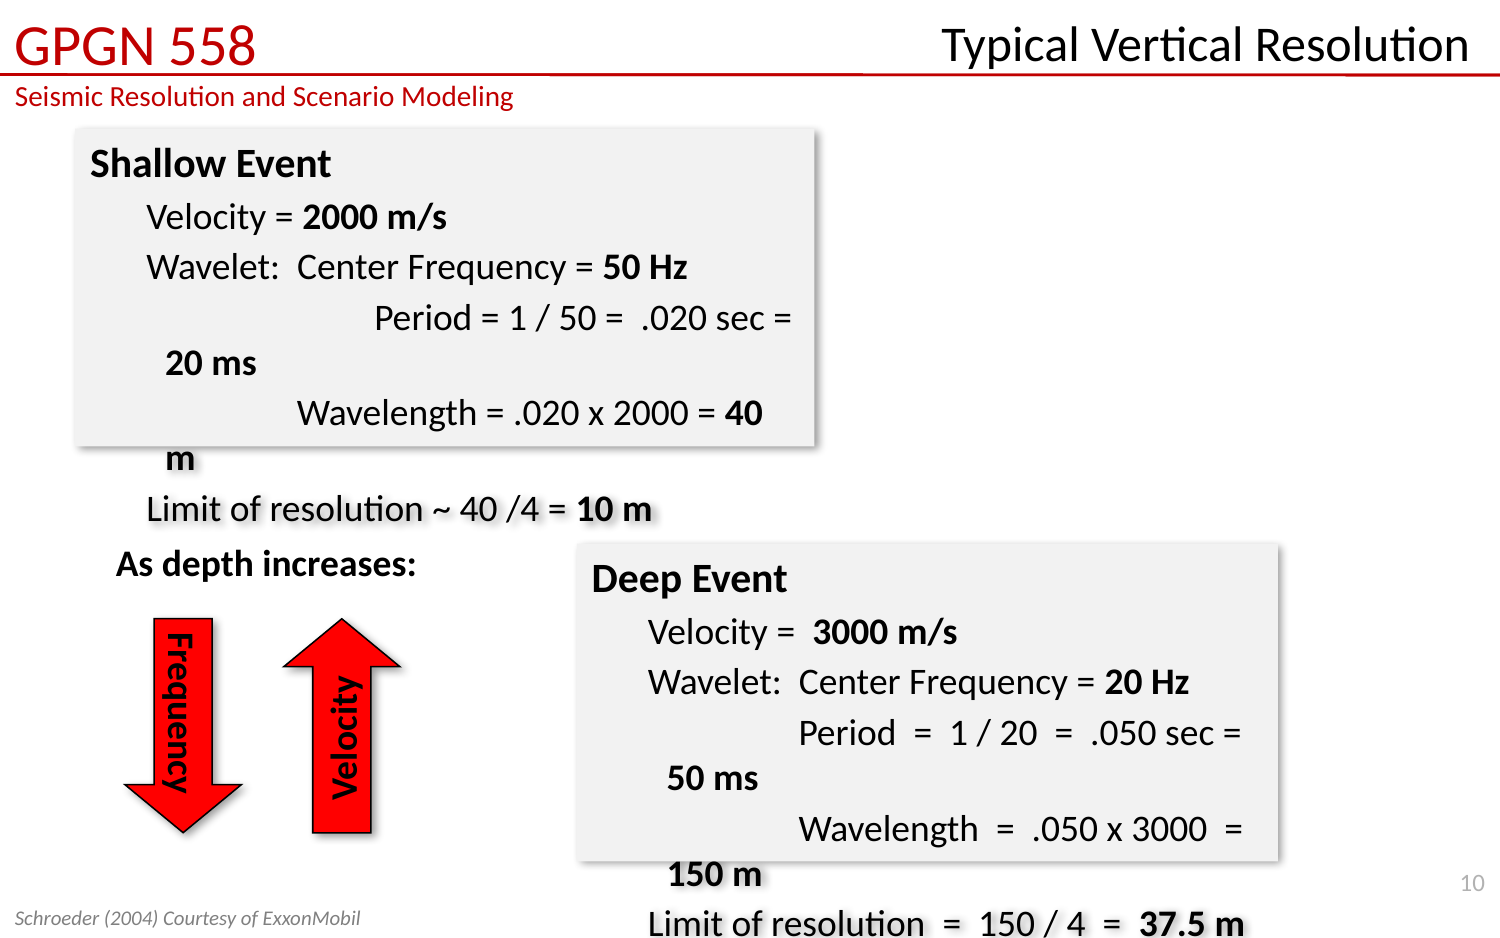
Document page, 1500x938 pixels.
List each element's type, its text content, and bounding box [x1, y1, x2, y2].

slide_number 10 [1149, 856, 1500, 907]
text_box Deep Event Velocity = 3000 m/s Wavelet: Center Frequency = 20 Hz Period = 1 / 20 = .050 sec = 50 ms Wavelength = .050 x 3000 = 150 m Limit of resolution = 150 / 4 = 37.5 m [576, 543, 1278, 862]
text_box Schroeder (2004) Courtesy of ExxonMobil [0, 897, 675, 938]
text_box Shallow Event Velocity = 2000 m/s Wavelet: Center Frequency = 50 Hz Period = 1 / 50 = .020 sec = 20 ms Wavelength = .020 x 2000 = 40 m Limit of resolution ~ 40 /4 = 10 m [75, 128, 815, 447]
text_box Velocity [283, 618, 400, 833]
text_box Frequency [125, 618, 242, 833]
title Typical Vertical Resolution [612, 3, 1500, 80]
text_box As depth increases: [101, 531, 433, 591]
